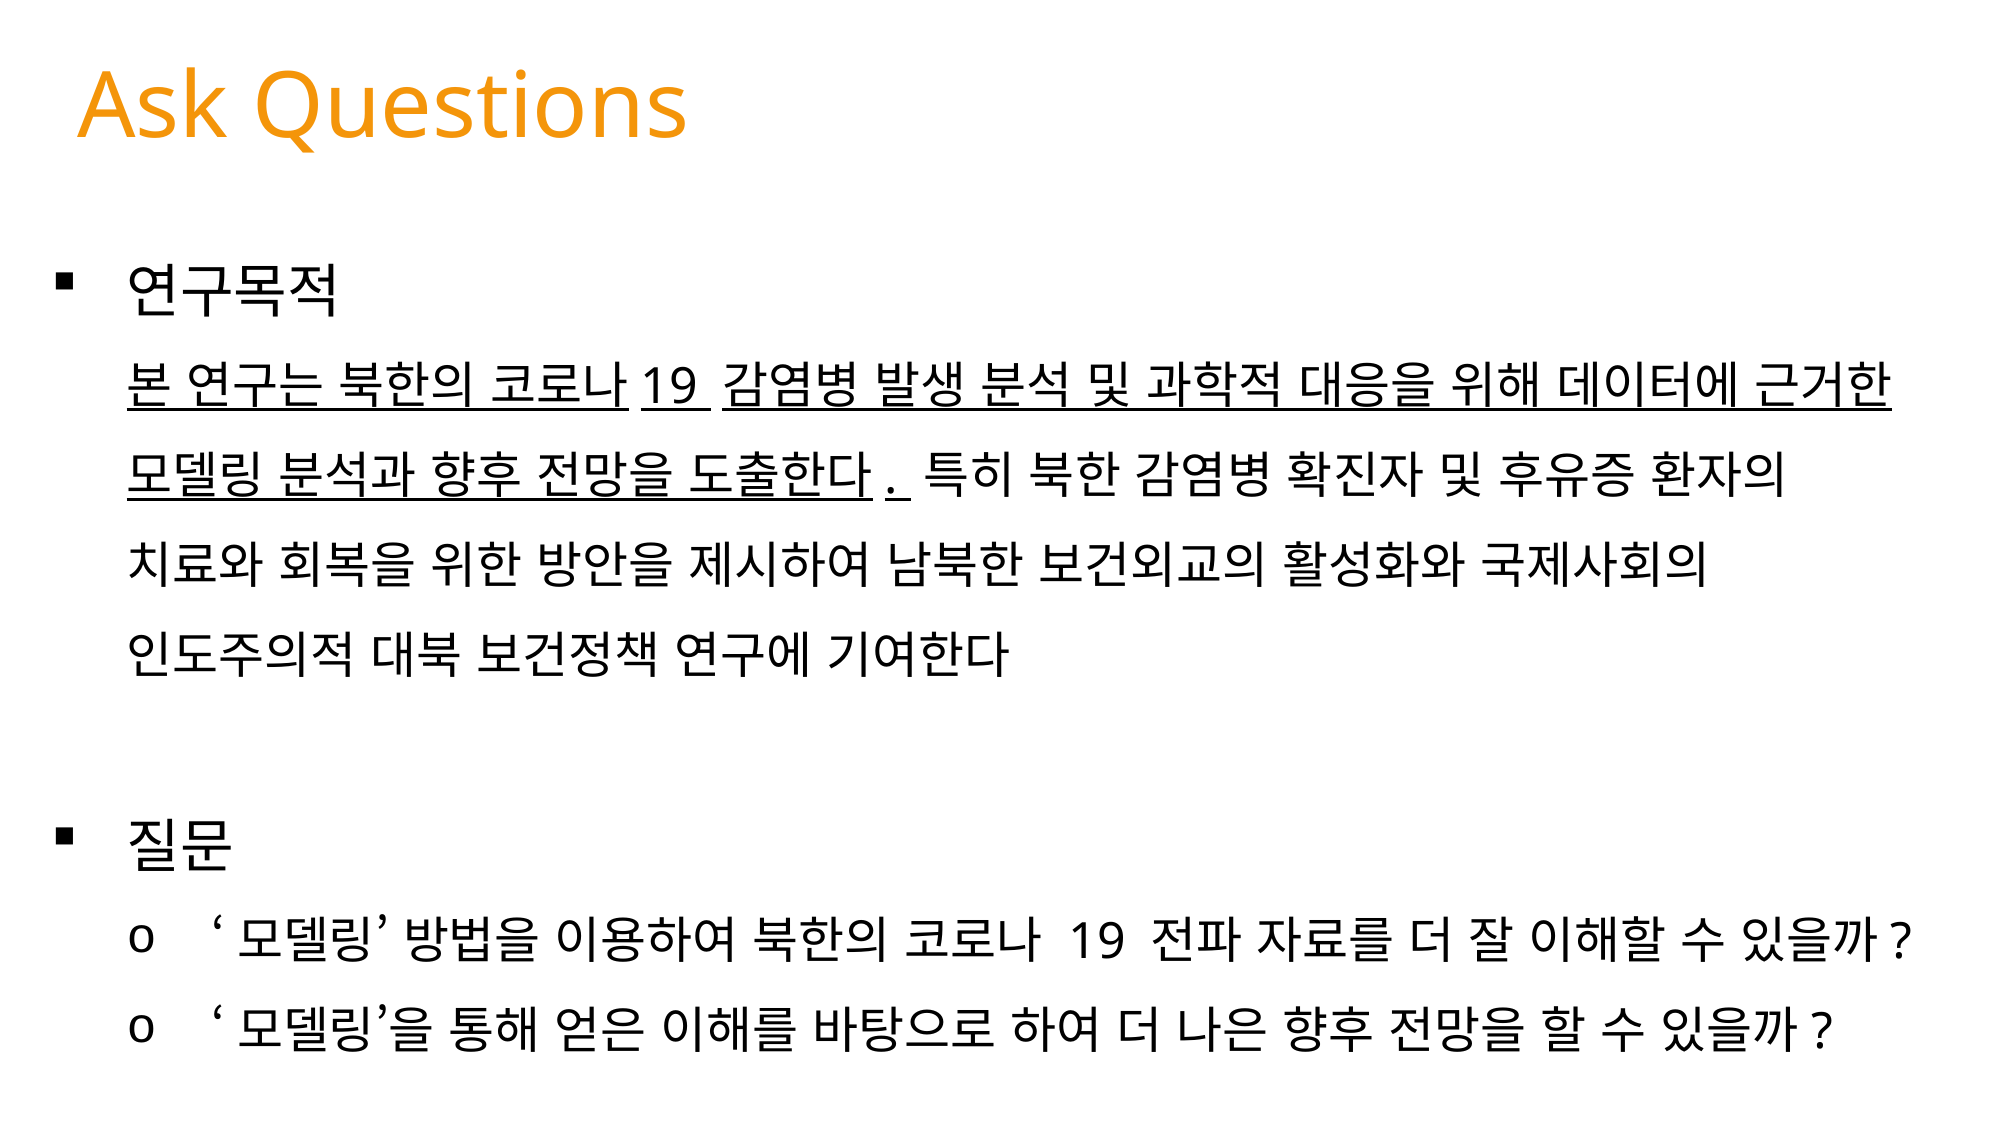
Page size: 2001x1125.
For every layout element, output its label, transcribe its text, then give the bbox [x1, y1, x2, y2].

text_box Ask Questions [62, 6, 1731, 201]
text_box 연구목적 본 연구는 북한의 코로나19 감염병 발생 분석 및 과학적 대응을 위해 데이터에 근거한 모델링 분석과 향후 전망을 도출한다. 특히 북한 감염병 확진자 및 후유증 환자의 치료와 회복을 위한 방안을 제시하여 남북한 보건외교의 활성화와 국제사회의 인도주의적 대북 보건정책 연구에 기여한다 질문 ‘모델링’ 방법을 이용하여 북한의 코로나 19 전파 자료를 더 잘 이해할 수 있을까? ‘모델링’을 통해 얻은 이해를 바탕으로 하여 더 나은 향후 전망을 할 수 있을까? [36, 211, 1955, 1067]
